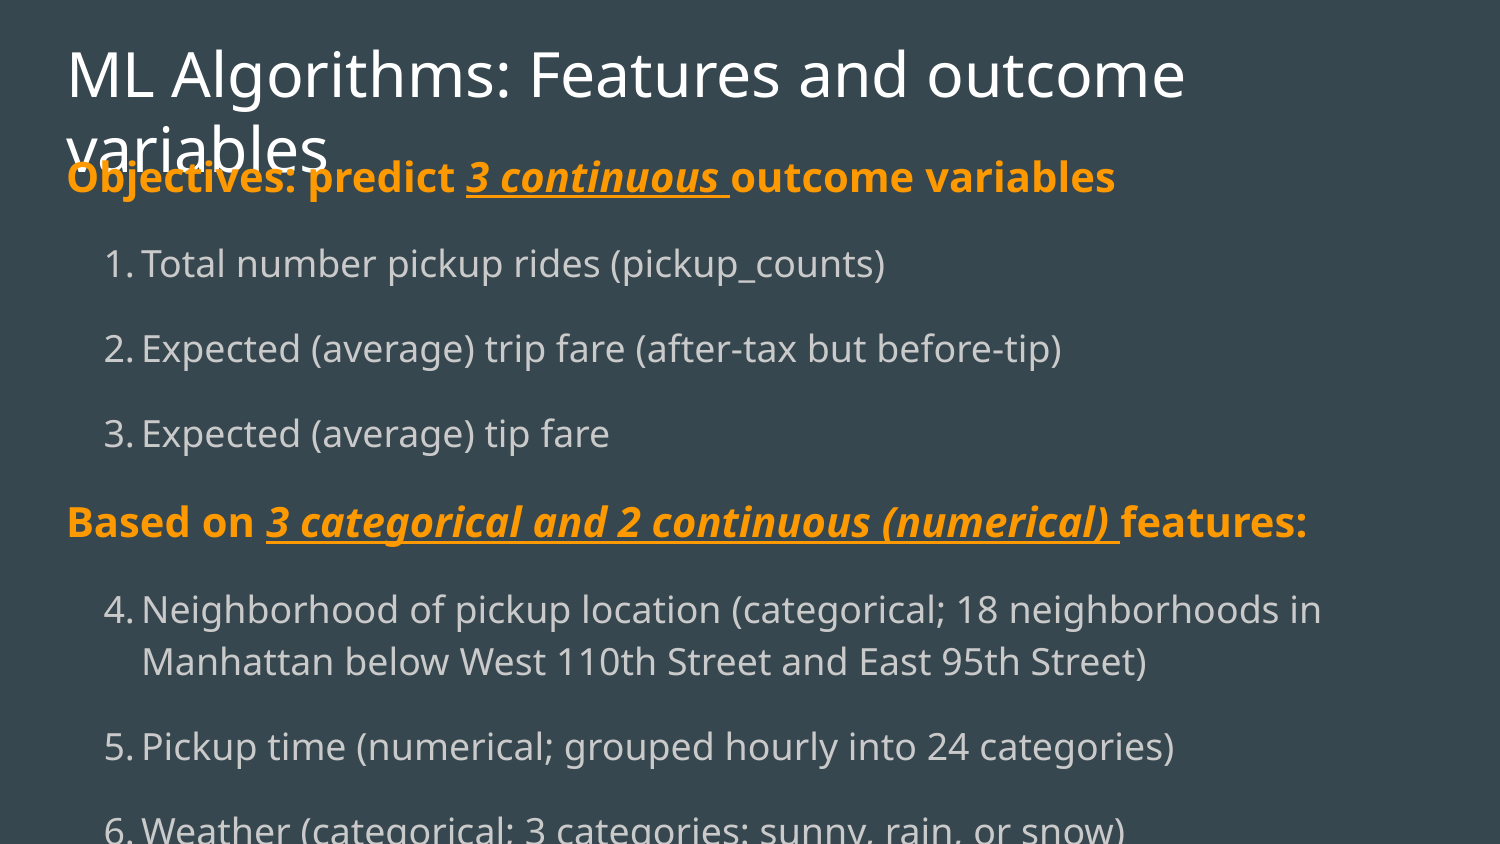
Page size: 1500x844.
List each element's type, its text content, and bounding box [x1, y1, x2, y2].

list Objectives: predict 3 continuous outcome variables Total number pickup rides (pickup_counts) Expected (average) trip fare (after-tax but before-tip) Expected (average) tip fare Based on 3 categorical and 2 continuous (numerical) features: Neighborhood of pickup location (categorical; 18 neighborhoods in Manhattan below West 110th Street and East 95th Street) Pickup time (numerical; grouped hourly into 24 categories) Weather (categorical; 3 categories: sunny, rain, or snow) Business day or weekend/federal holiday (categorical; binary) Temperature in Fahrenheit (numerical; with 10F interval i.e. 10, 20, …, 90) [51, 127, 1449, 689]
title ML Algorithms: Features and outcome variables [51, 19, 1449, 114]
